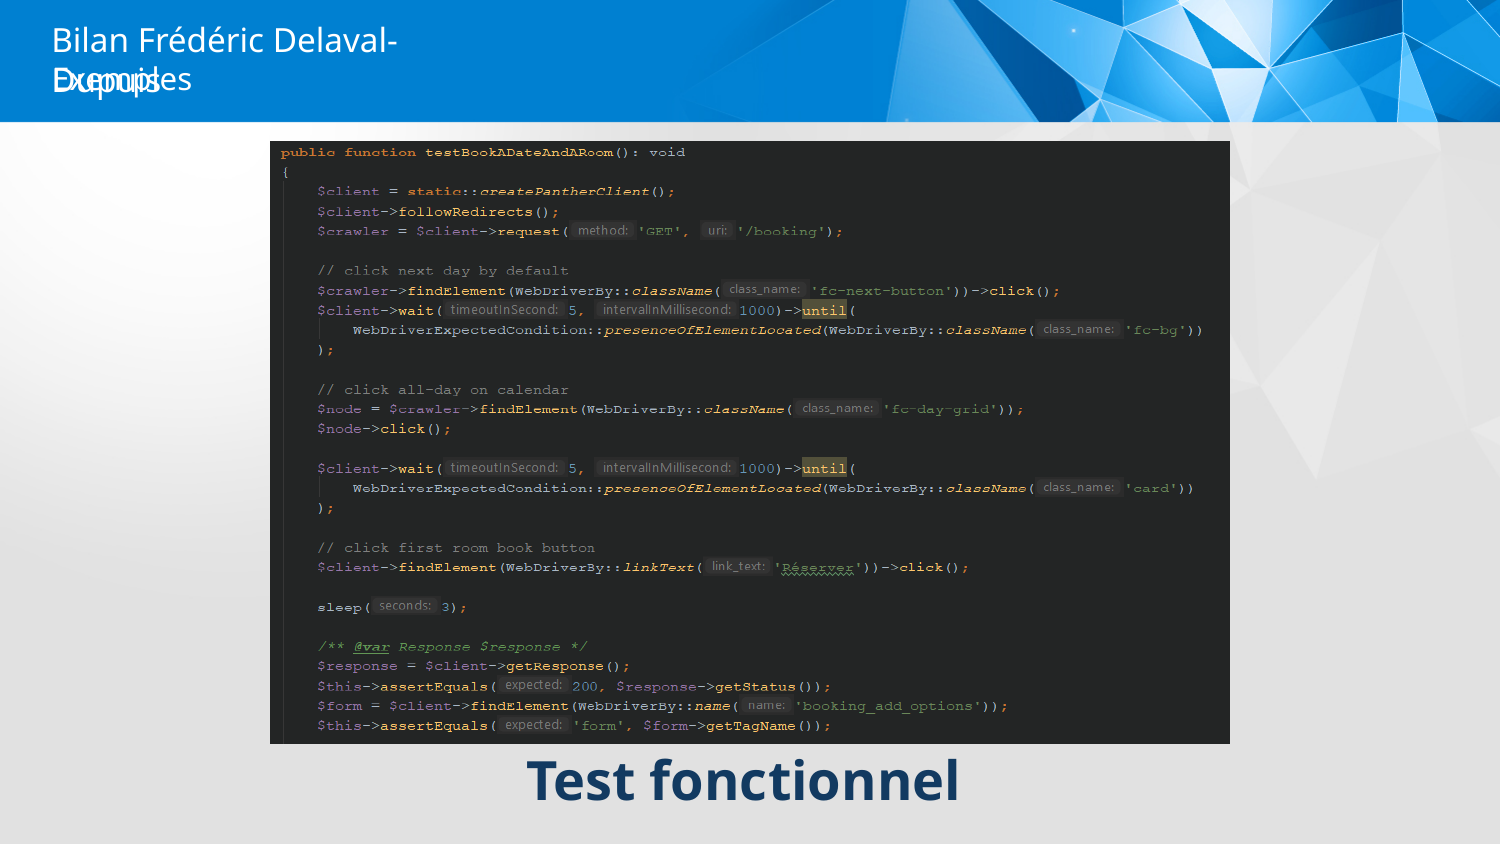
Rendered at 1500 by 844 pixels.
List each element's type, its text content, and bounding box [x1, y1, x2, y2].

picture [0, 0, 1500, 844]
text_box Exemples [52, 58, 636, 104]
text_box Test fonctionnel [294, 752, 1194, 819]
text_box Bilan Frédéric Delaval-Dupuis [51, 18, 486, 57]
